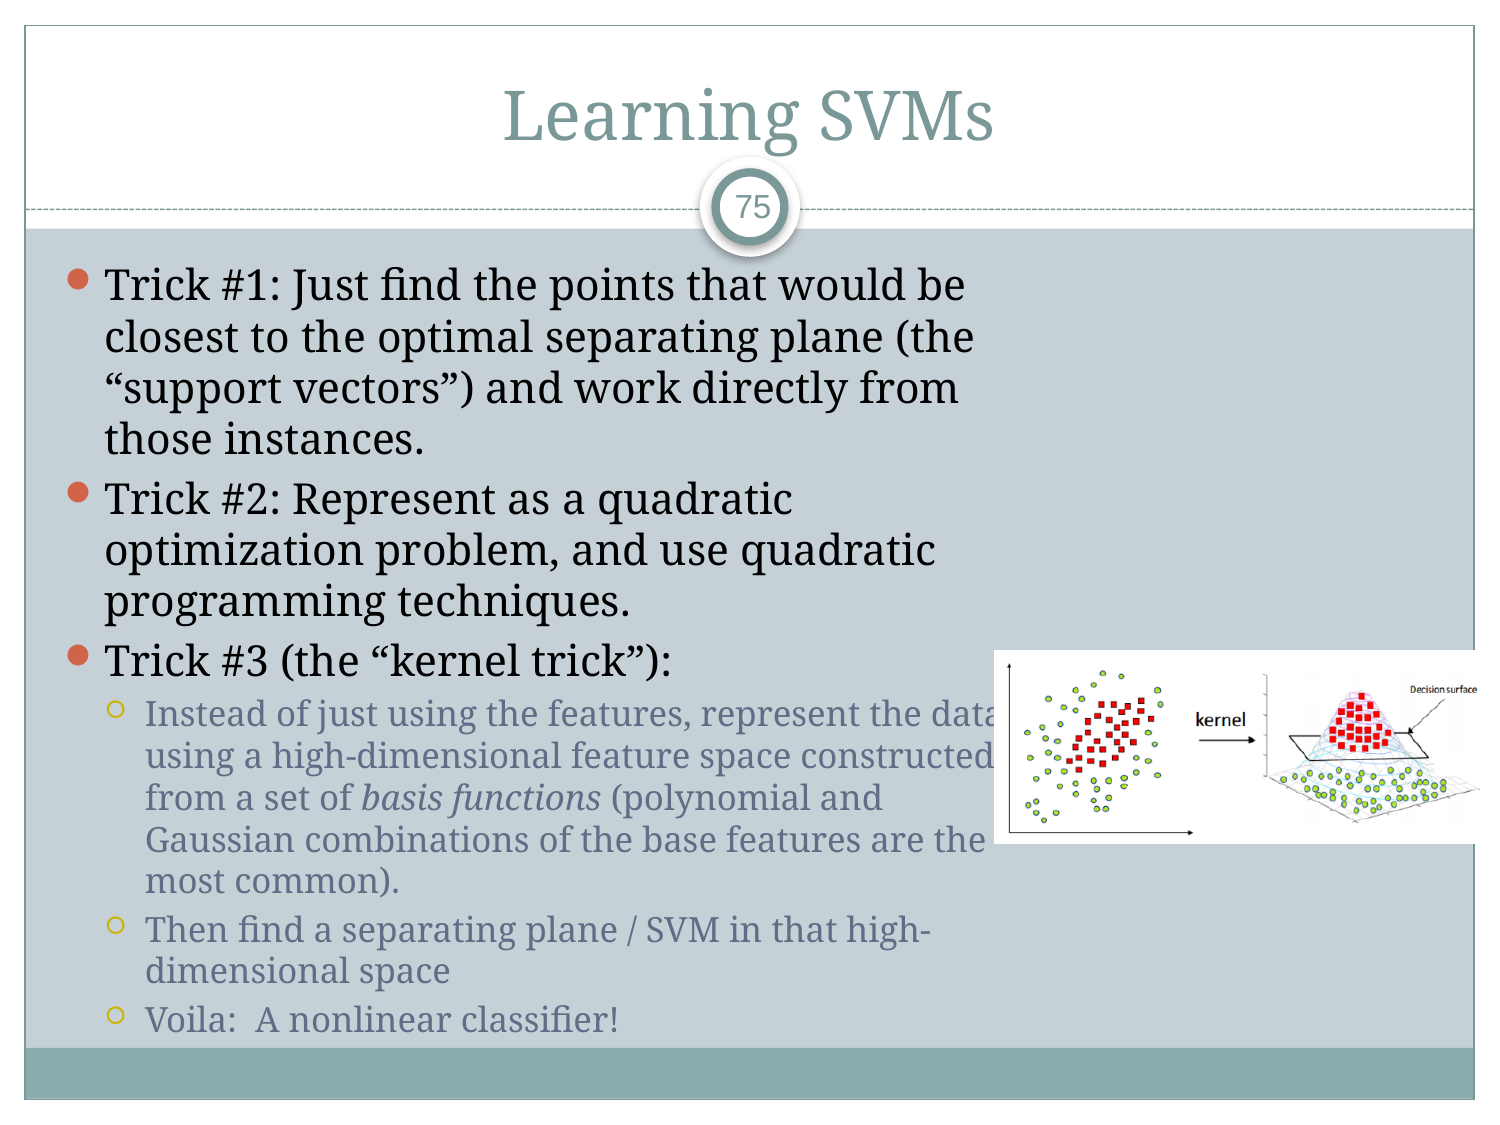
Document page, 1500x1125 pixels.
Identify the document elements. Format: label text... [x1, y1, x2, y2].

slide_number 75 [715, 168, 791, 241]
title Learning SVMs [49, 37, 1450, 162]
list Trick #1: Just find the points that would be closest to the optimal separating plane (the “support vectors”) and work directly from those instances. Trick #2: Represent as a quadratic optimization problem, and use quadratic programming techniques. Trick #3 (the “kernel trick”): Instead of just using the features, represent the data using a high-dimensional feature space constructed from a set of basis functions (polynomial and Gaussian combinations of the base features are the most common). Then find a separating plane / SVM in that high-dimensional space Voila: A nonlinear classifier! [49, 250, 1025, 1051]
picture [994, 650, 1480, 845]
